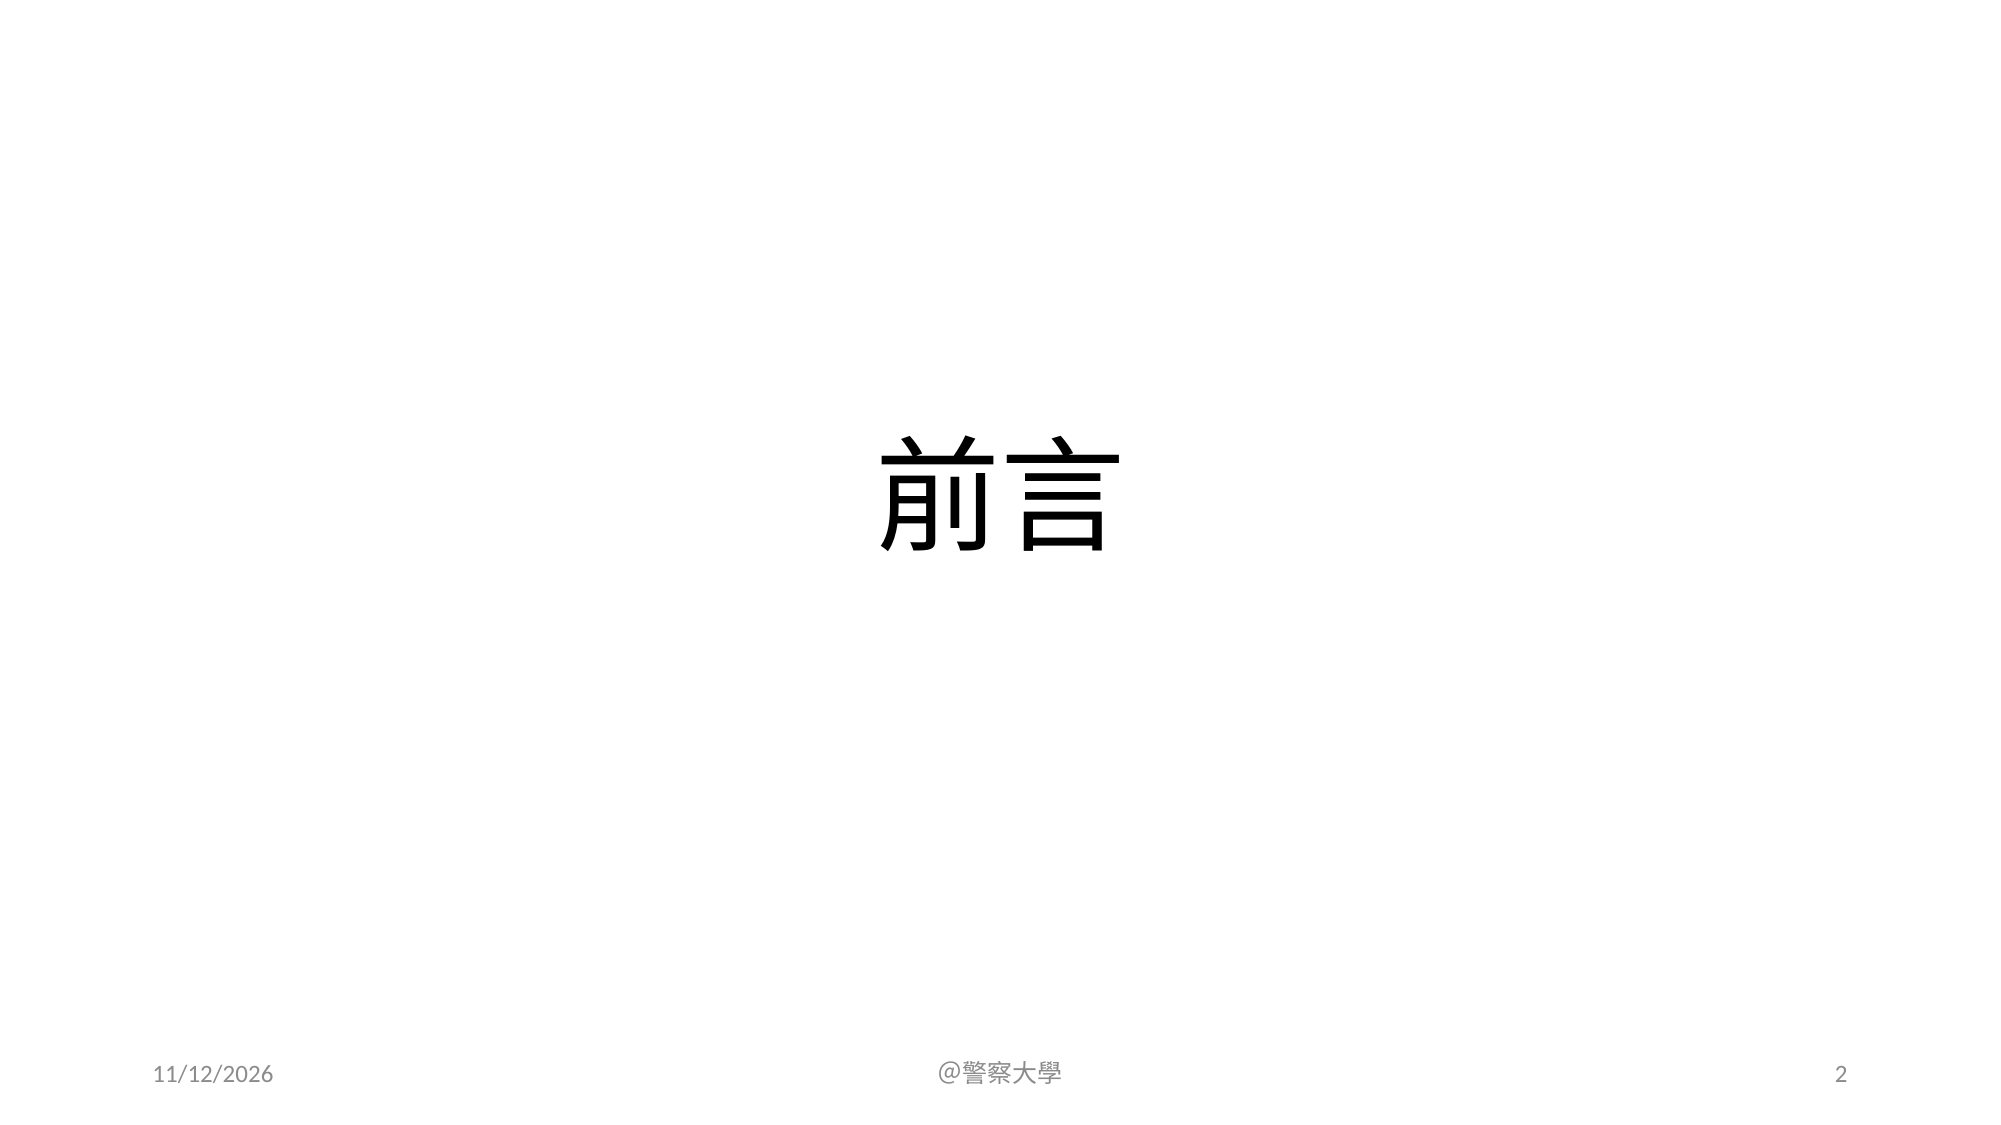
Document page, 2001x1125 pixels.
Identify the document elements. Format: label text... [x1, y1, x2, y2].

footer ＠警察大學 [662, 1042, 1338, 1103]
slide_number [137, 1042, 588, 1103]
slide_number 2 [1412, 1042, 1863, 1103]
title 前言 [249, 184, 1750, 576]
